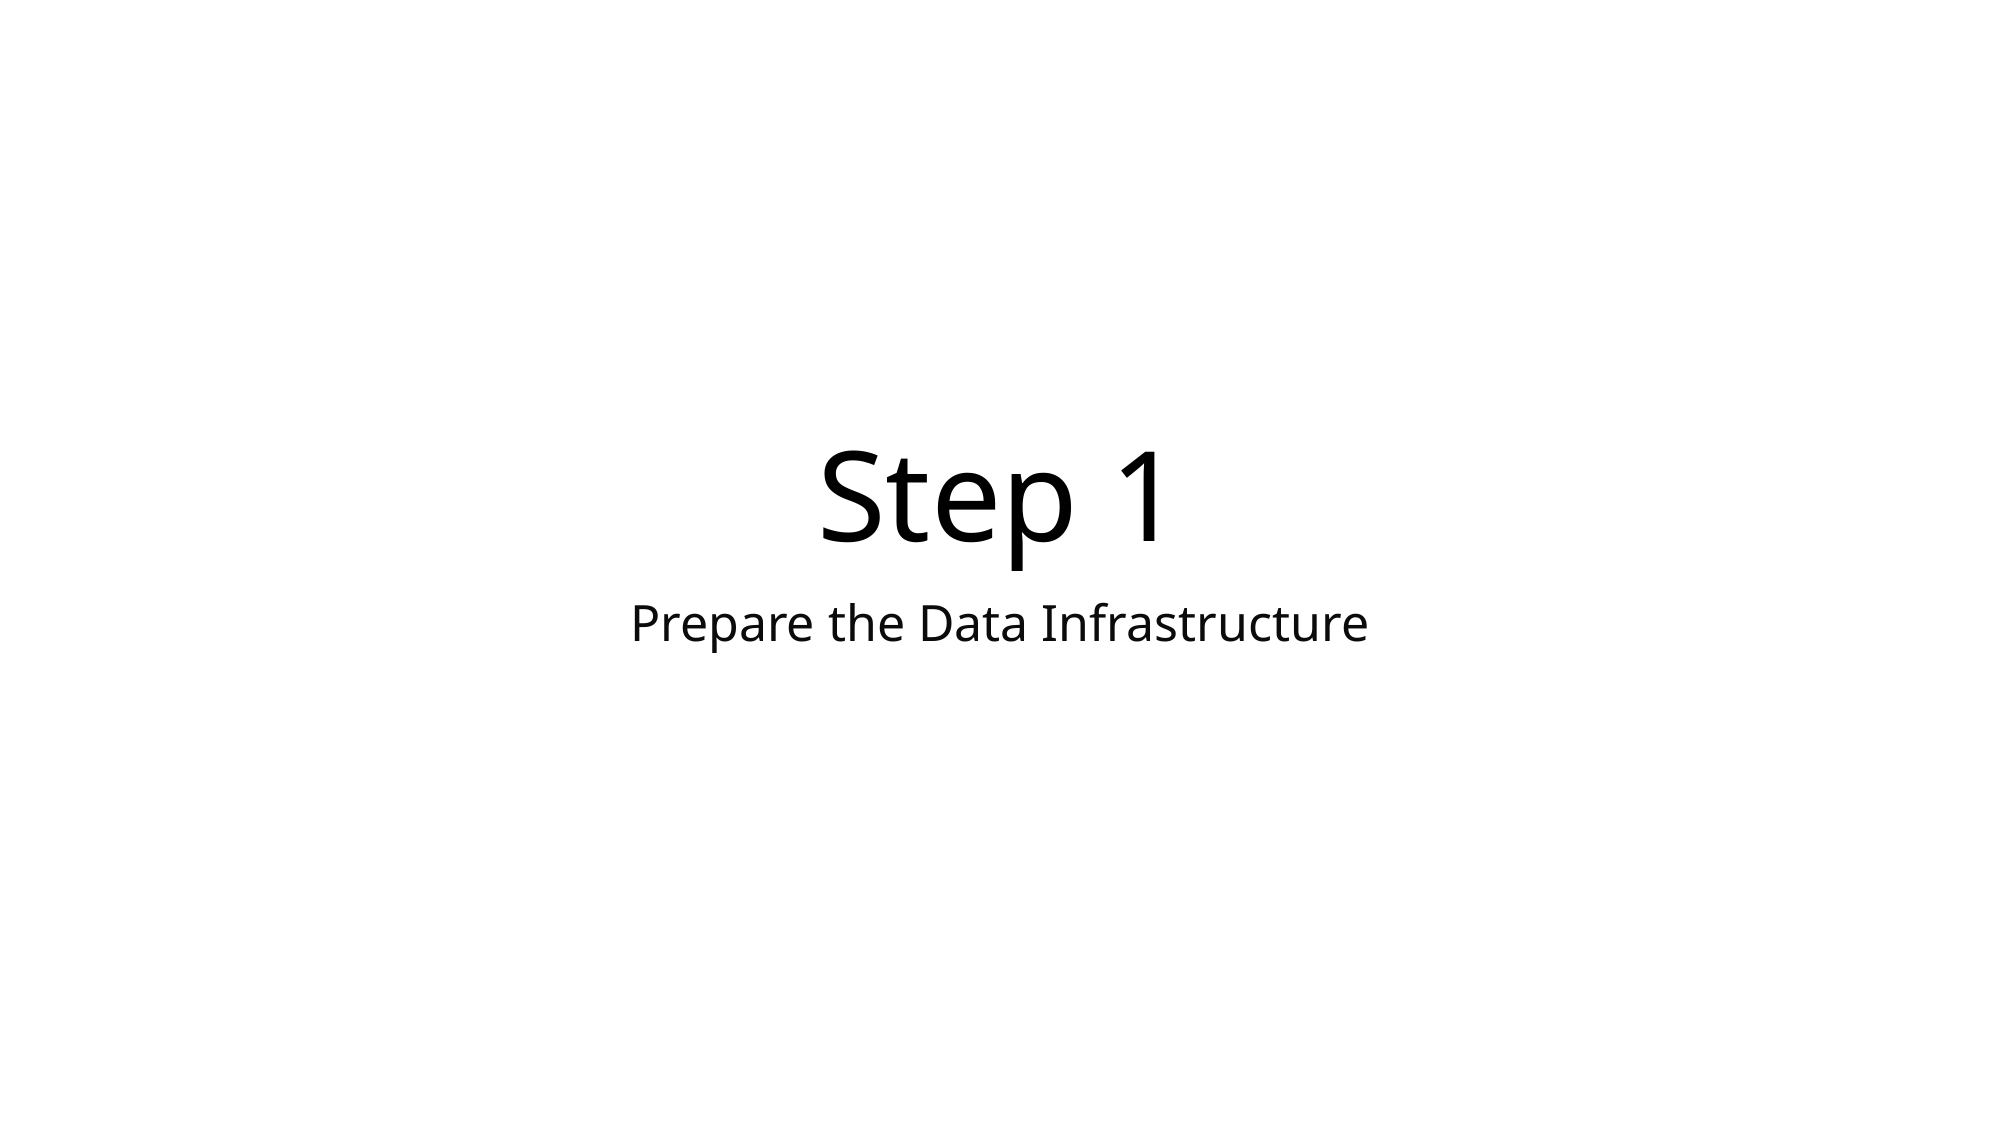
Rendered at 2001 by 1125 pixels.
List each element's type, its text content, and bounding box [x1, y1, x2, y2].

title Step 1 [249, 184, 1750, 576]
subtitle Prepare the Data Infrastructure [249, 590, 1750, 863]
